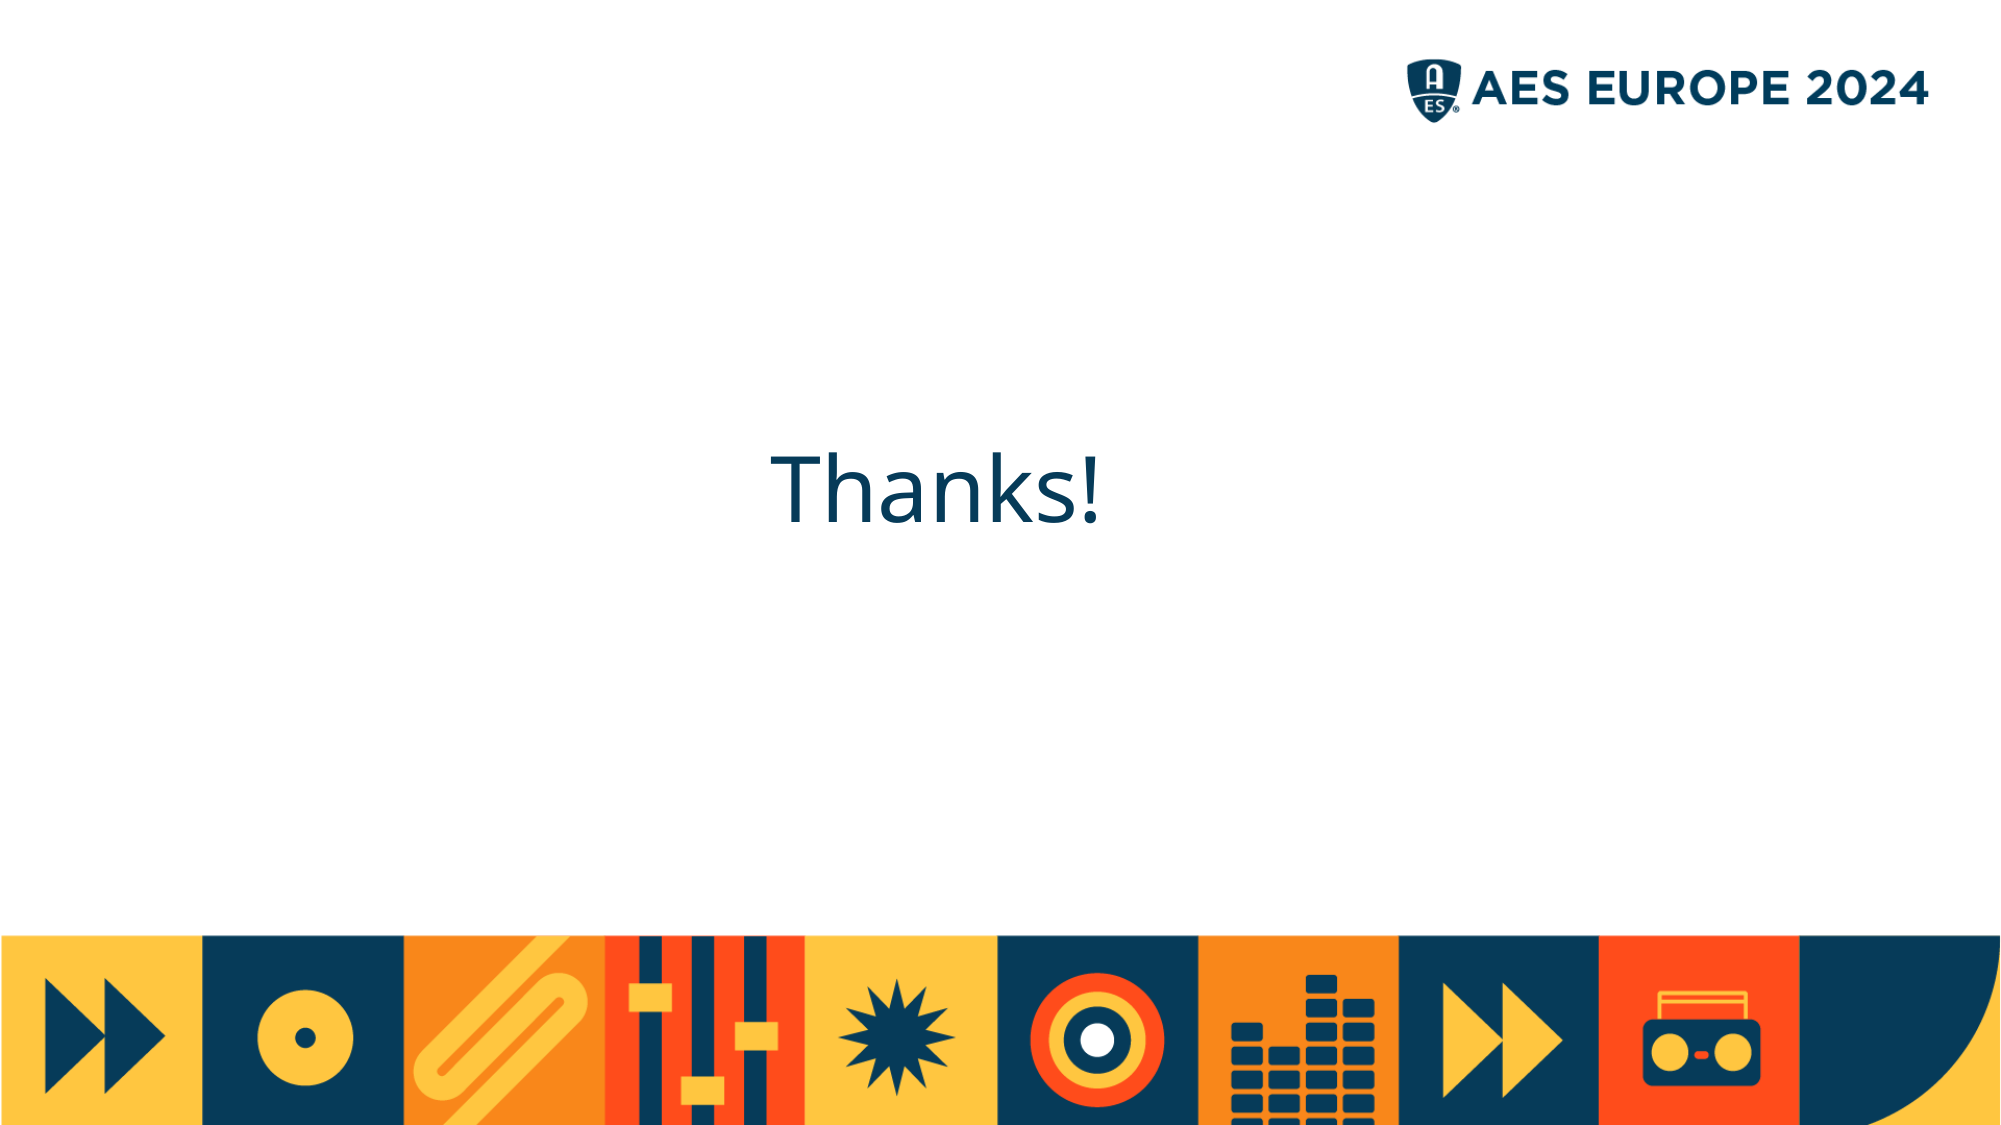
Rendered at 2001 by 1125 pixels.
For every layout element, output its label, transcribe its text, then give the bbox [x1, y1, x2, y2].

picture [0, 0, 2001, 1125]
title Thanks! [755, 435, 2000, 563]
